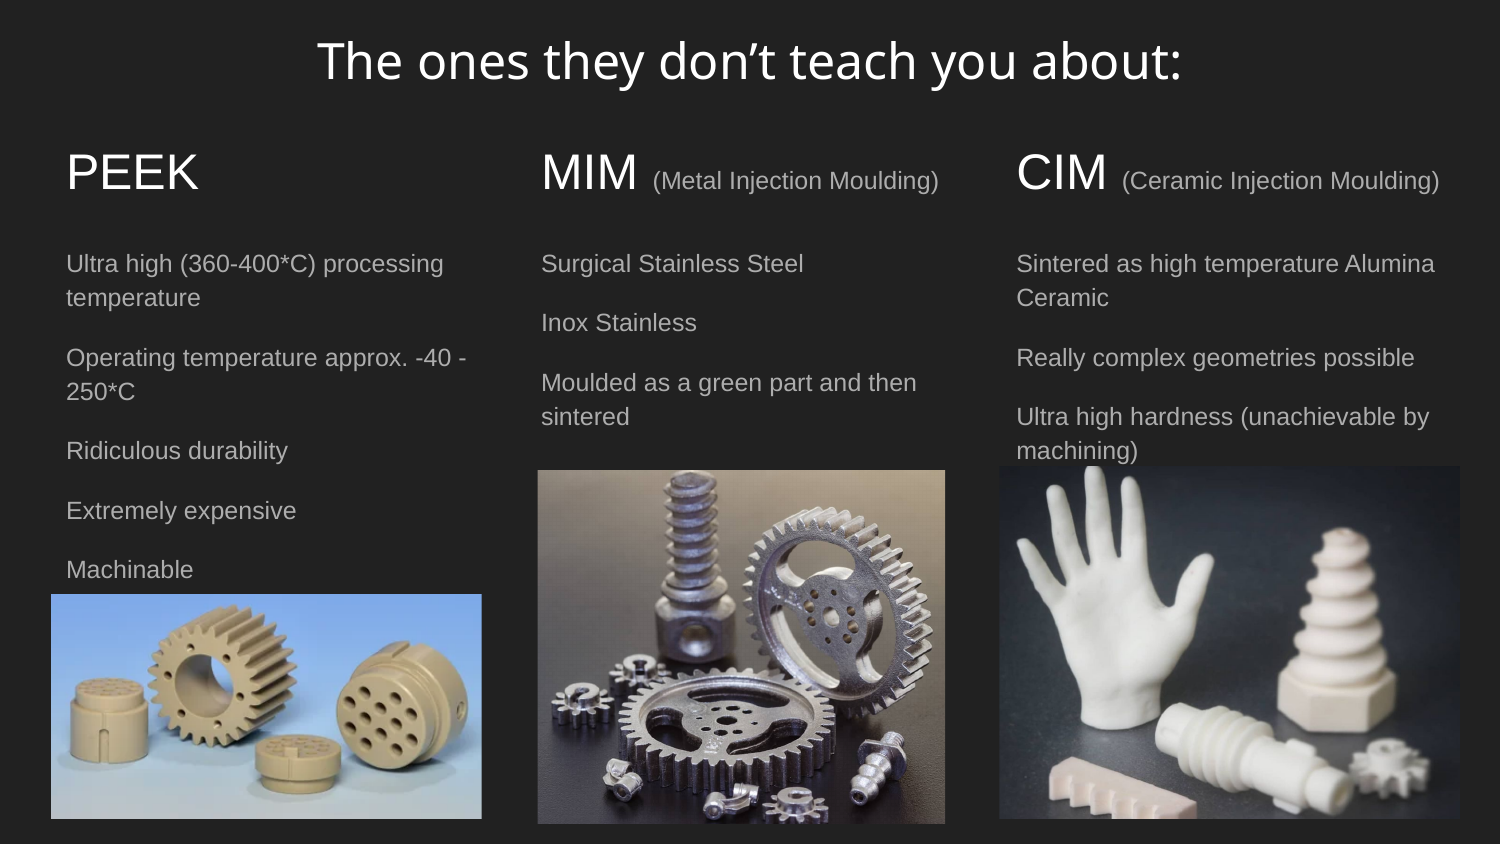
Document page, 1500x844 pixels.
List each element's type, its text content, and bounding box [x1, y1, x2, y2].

list Sintered as high temperature Alumina Ceramic Really complex geometries possible Ultra high hardness (unachievable by machining) [1001, 227, 1462, 466]
title CIM (Ceramic Injection Moulding) [1001, 91, 1462, 216]
title The ones they don’t teach you about: [51, 10, 1449, 105]
picture [998, 466, 1461, 820]
list Surgical Stainless Steel Inox Stainless Moulded as a green part and then sintered [526, 227, 987, 750]
picture [537, 470, 946, 824]
title MIM (Metal Injection Moulding) [526, 105, 987, 216]
list Ultra high (360-400*C) processing temperature Operating temperature approx. -40 - 250*C Ridiculous durability Extremely expensive Machinable [51, 227, 512, 750]
picture [50, 594, 482, 820]
title PEEK [51, 105, 512, 216]
